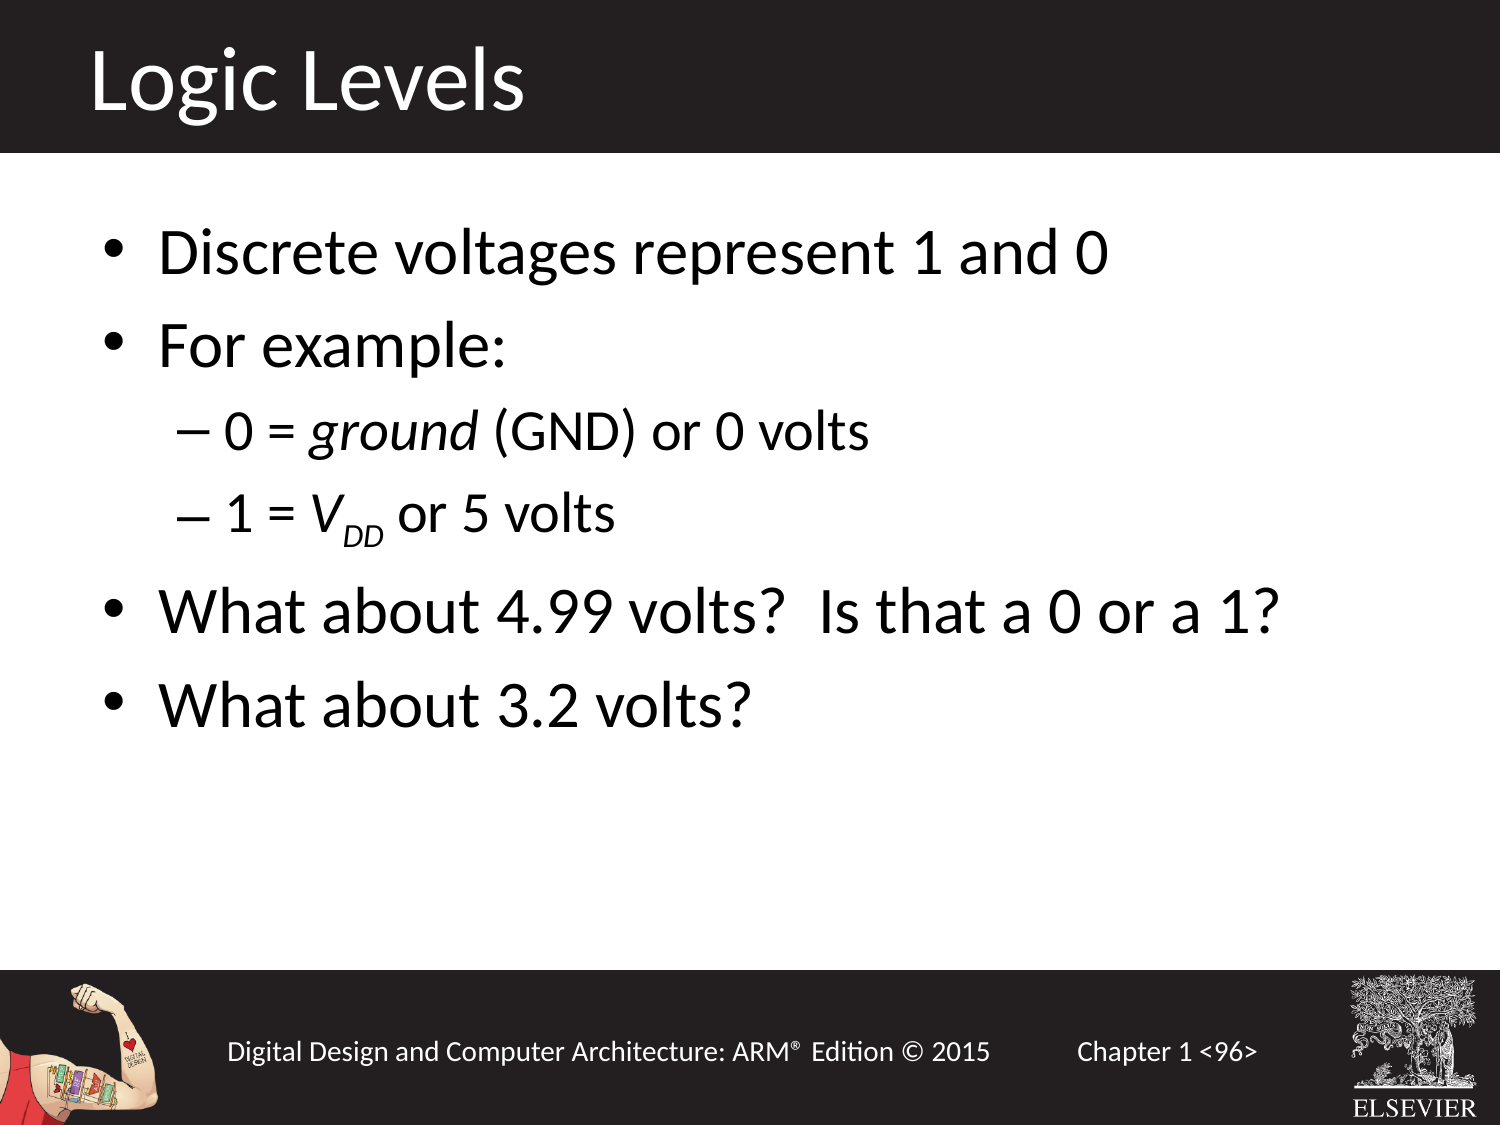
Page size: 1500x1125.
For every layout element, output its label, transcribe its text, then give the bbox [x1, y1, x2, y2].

picture [0, 979, 163, 1125]
list Discrete voltages represent 1 and 0 For example: 0 = ground (GND) or 0 volts 1 = VDD or 5 volts What about 4.99 volts? Is that a 0 or a 1? What about 3.2 volts? [87, 200, 1438, 943]
picture [1350, 974, 1477, 1117]
text_box Logic Levels [75, 11, 1375, 136]
